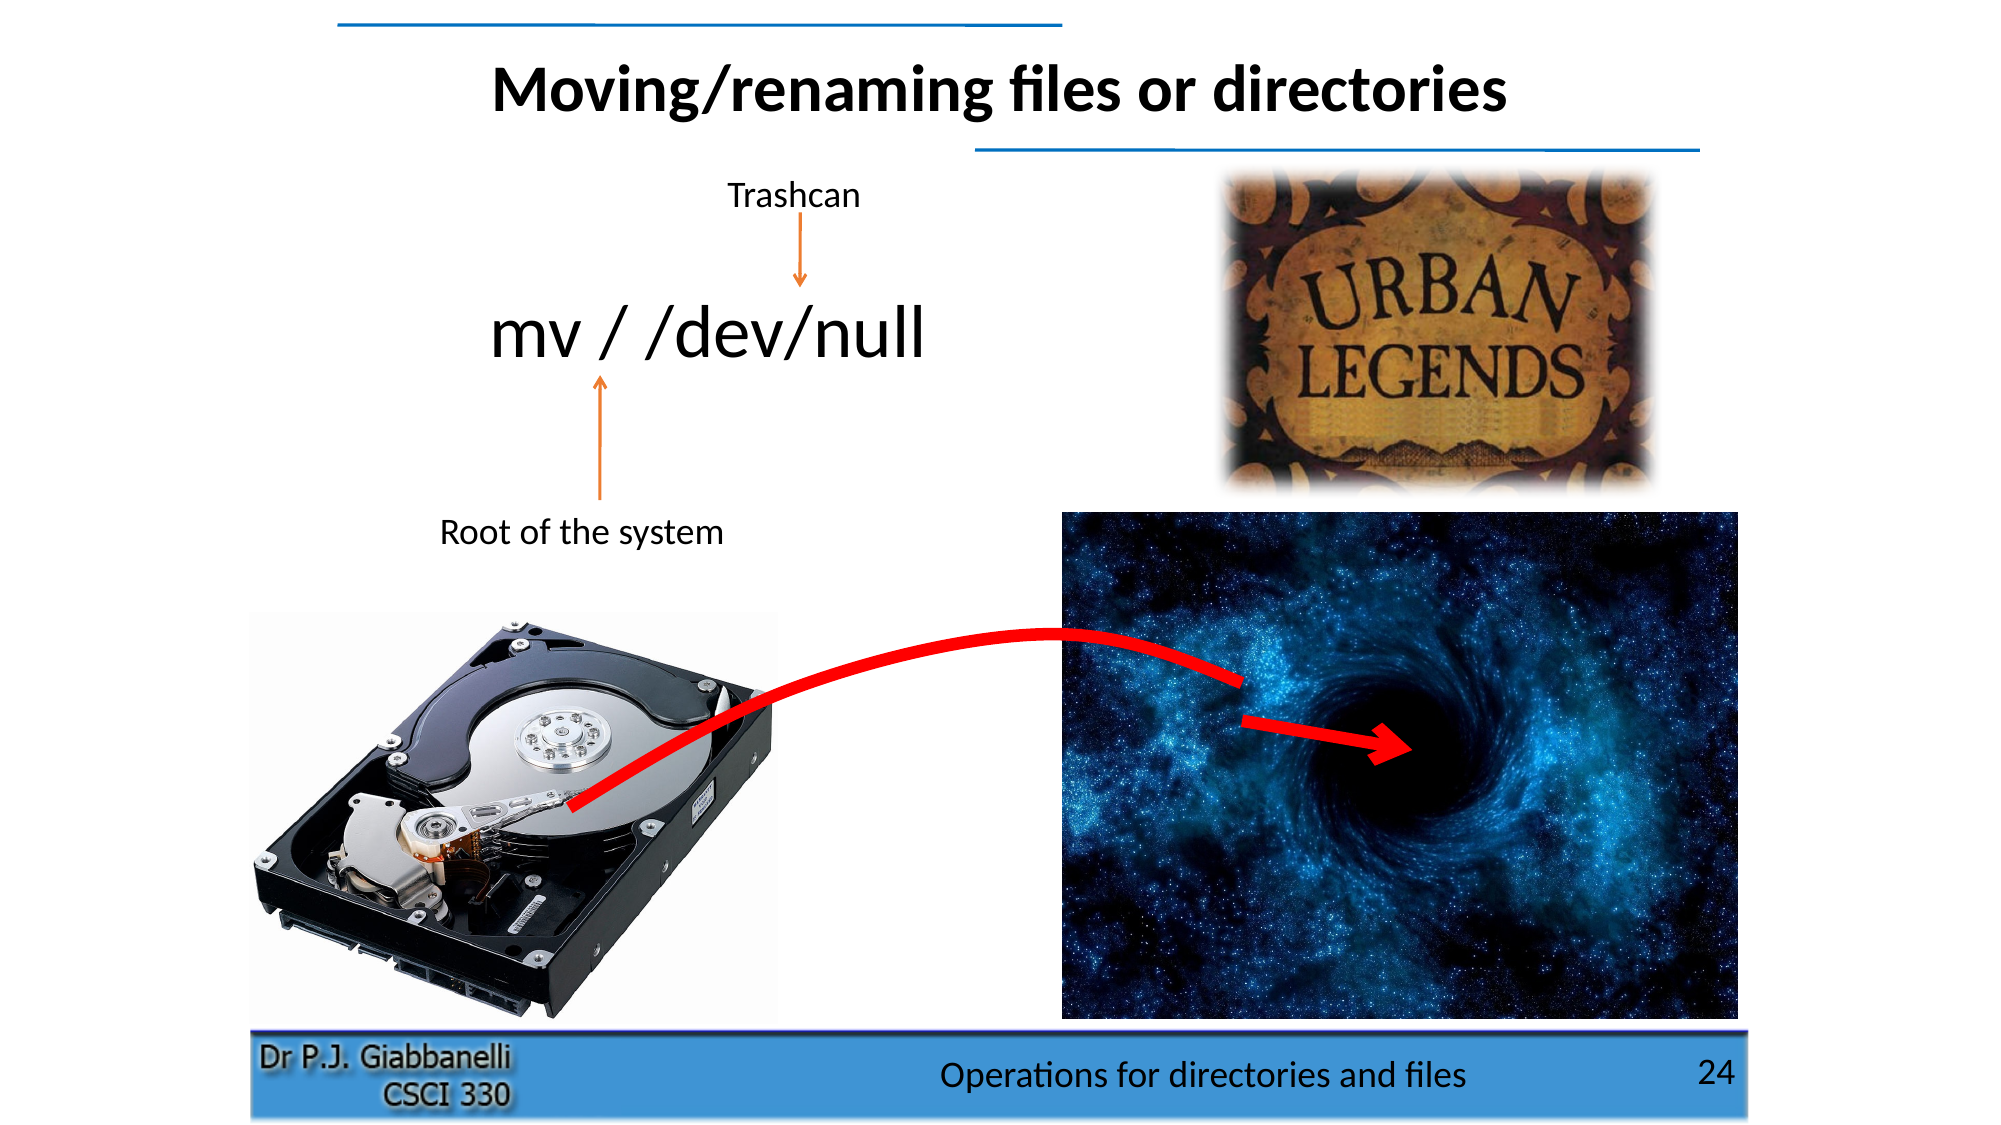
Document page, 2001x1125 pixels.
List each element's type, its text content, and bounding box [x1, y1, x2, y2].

picture [249, 612, 778, 1024]
picture [1212, 162, 1663, 500]
text_box [778, 633, 1062, 770]
picture [1062, 512, 1738, 1019]
picture [249, 1026, 1750, 1125]
text_box mv / /dev/null [474, 274, 950, 380]
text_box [1242, 683, 1413, 750]
text_box Moving/renaming files or directories [249, 37, 1750, 133]
text_box Root of the system [425, 499, 763, 560]
text_box Trashcan [712, 162, 900, 223]
